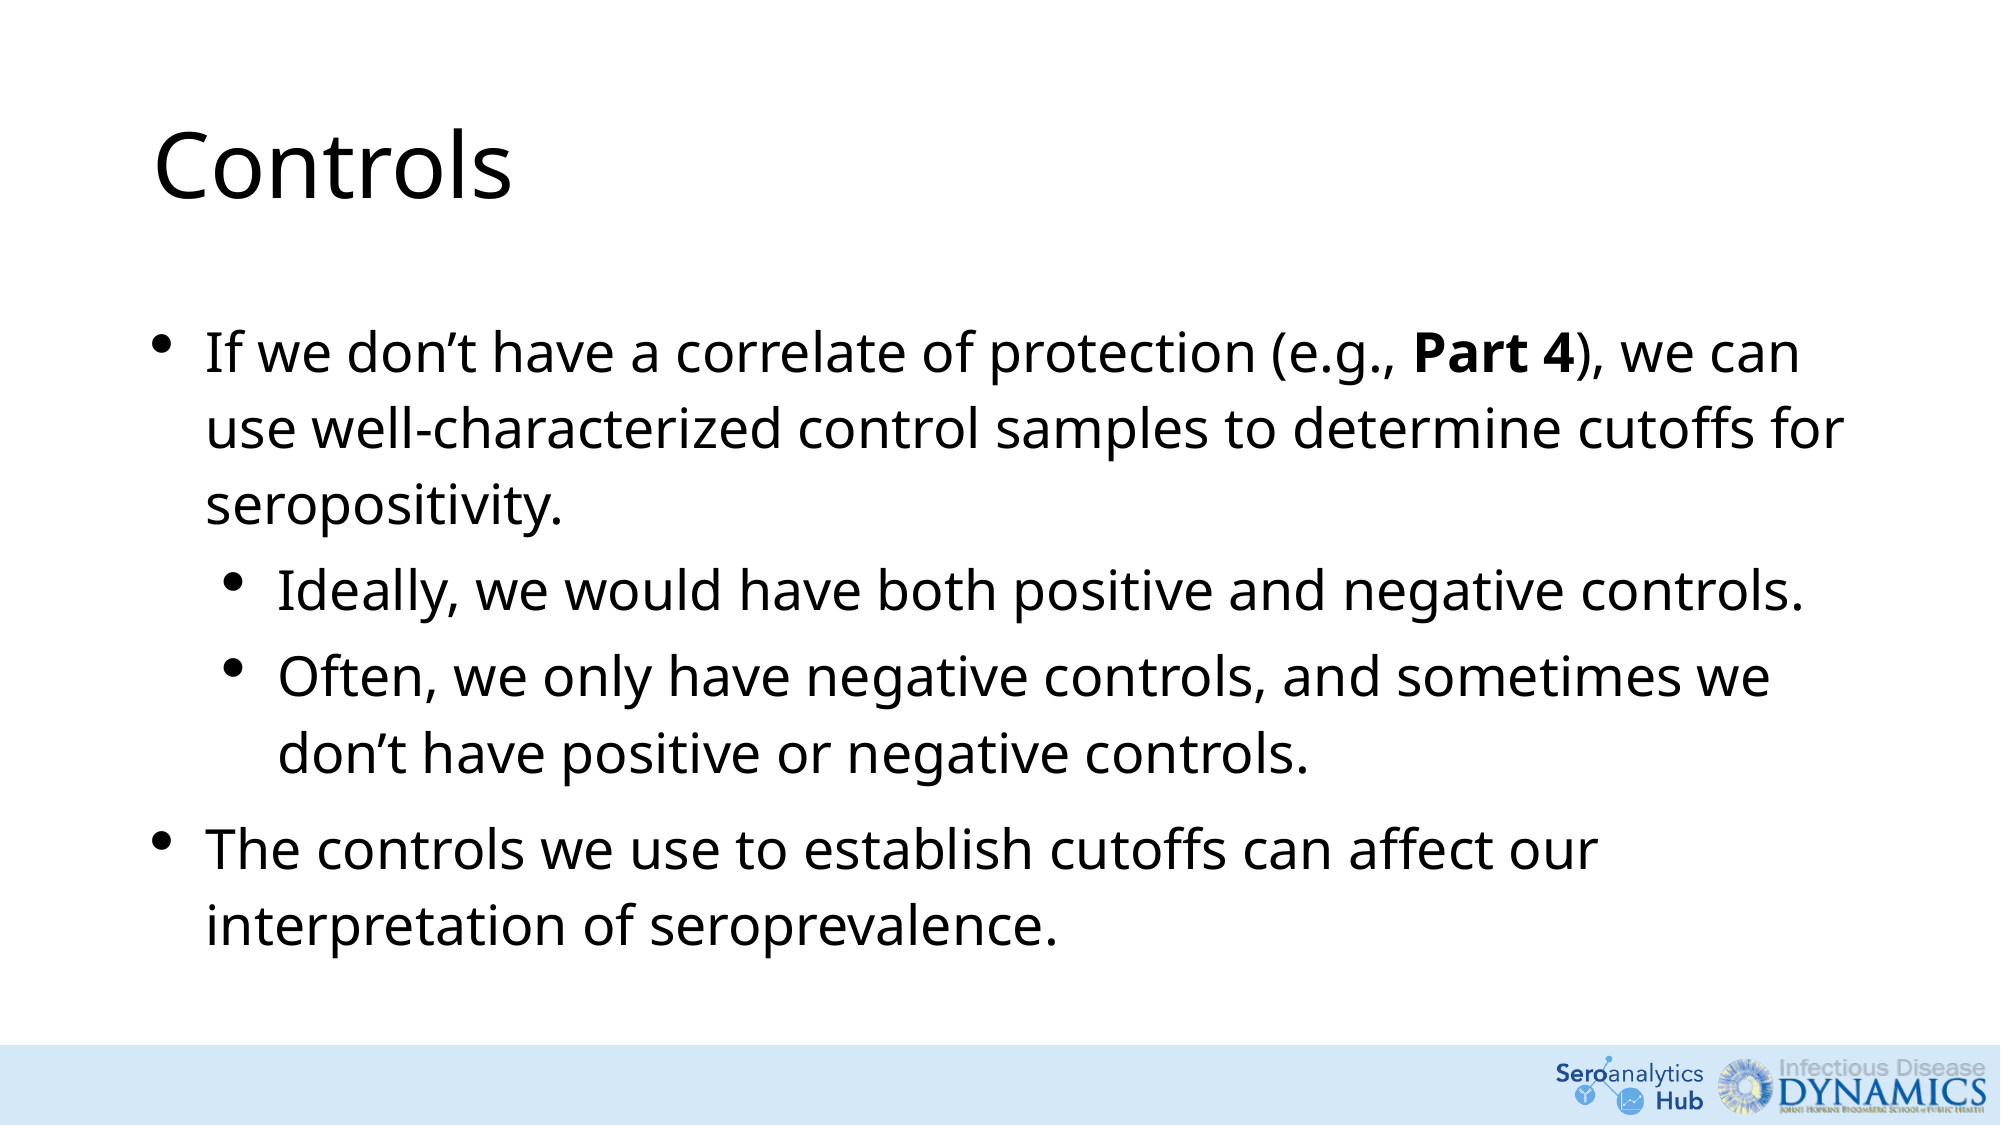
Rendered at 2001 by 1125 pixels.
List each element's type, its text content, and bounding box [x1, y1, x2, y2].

picture [1719, 1059, 1986, 1115]
title Controls [137, 59, 1863, 278]
list If we don’t have a correlate of protection (e.g., Part 4), we can use well-characterized control samples to determine cutoffs for seropositivity. Ideally, we would have both positive and negative controls. Often, we only have negative controls, and sometimes we don’t have positive or negative controls. The controls we use to establish cutoffs can affect our interpretation of seroprevalence. [137, 299, 1863, 1014]
